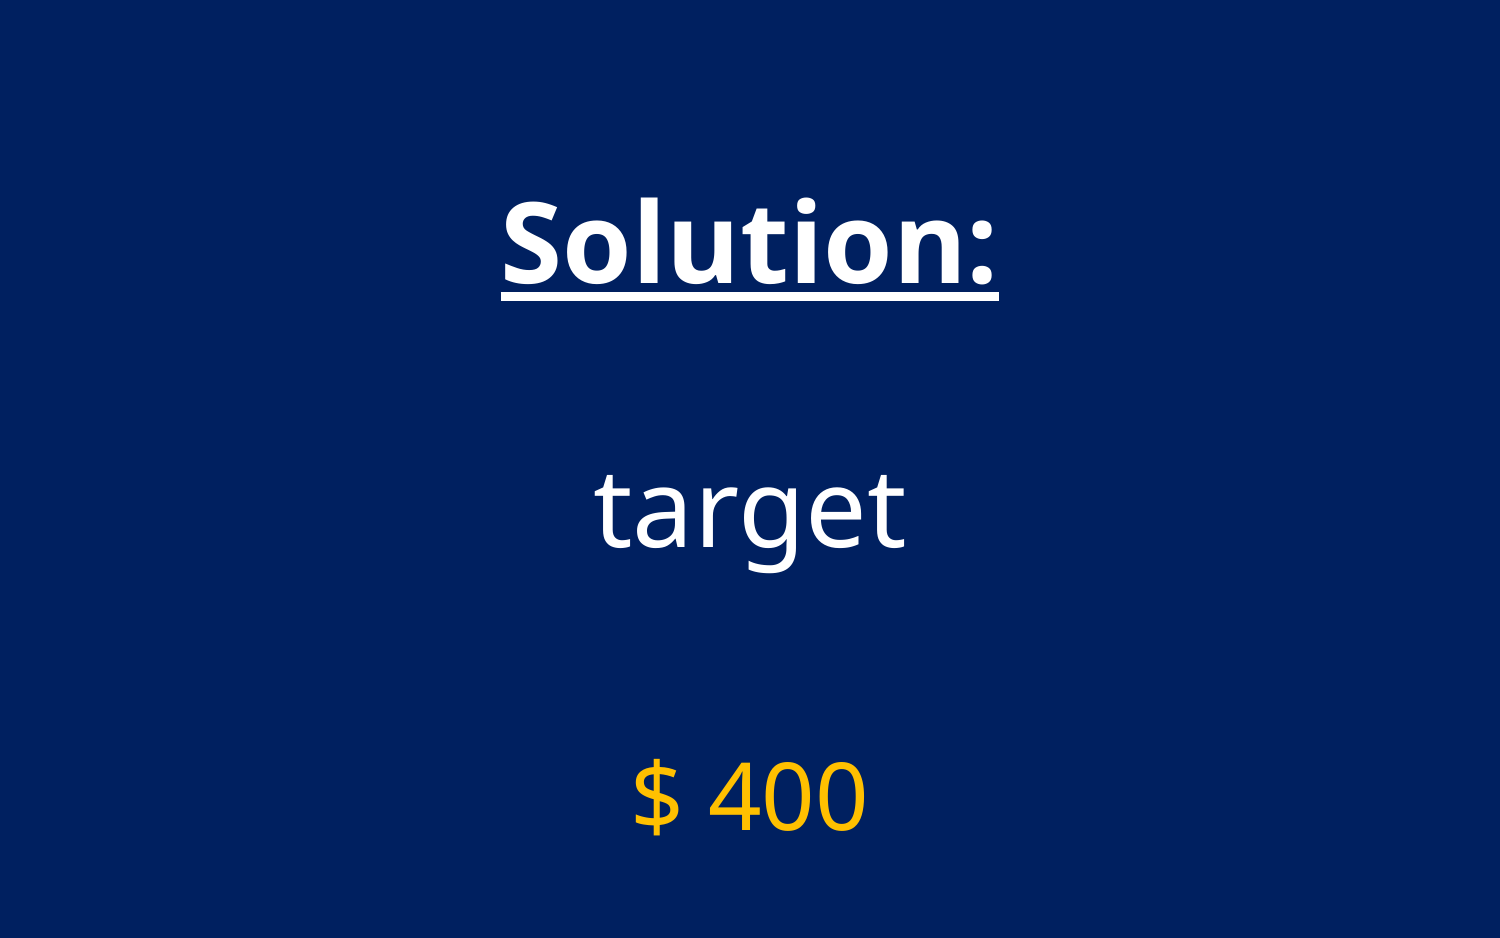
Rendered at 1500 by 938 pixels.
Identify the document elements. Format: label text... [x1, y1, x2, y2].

text_box Solution: target [0, 164, 1500, 577]
text_box $ 400 [598, 729, 902, 857]
